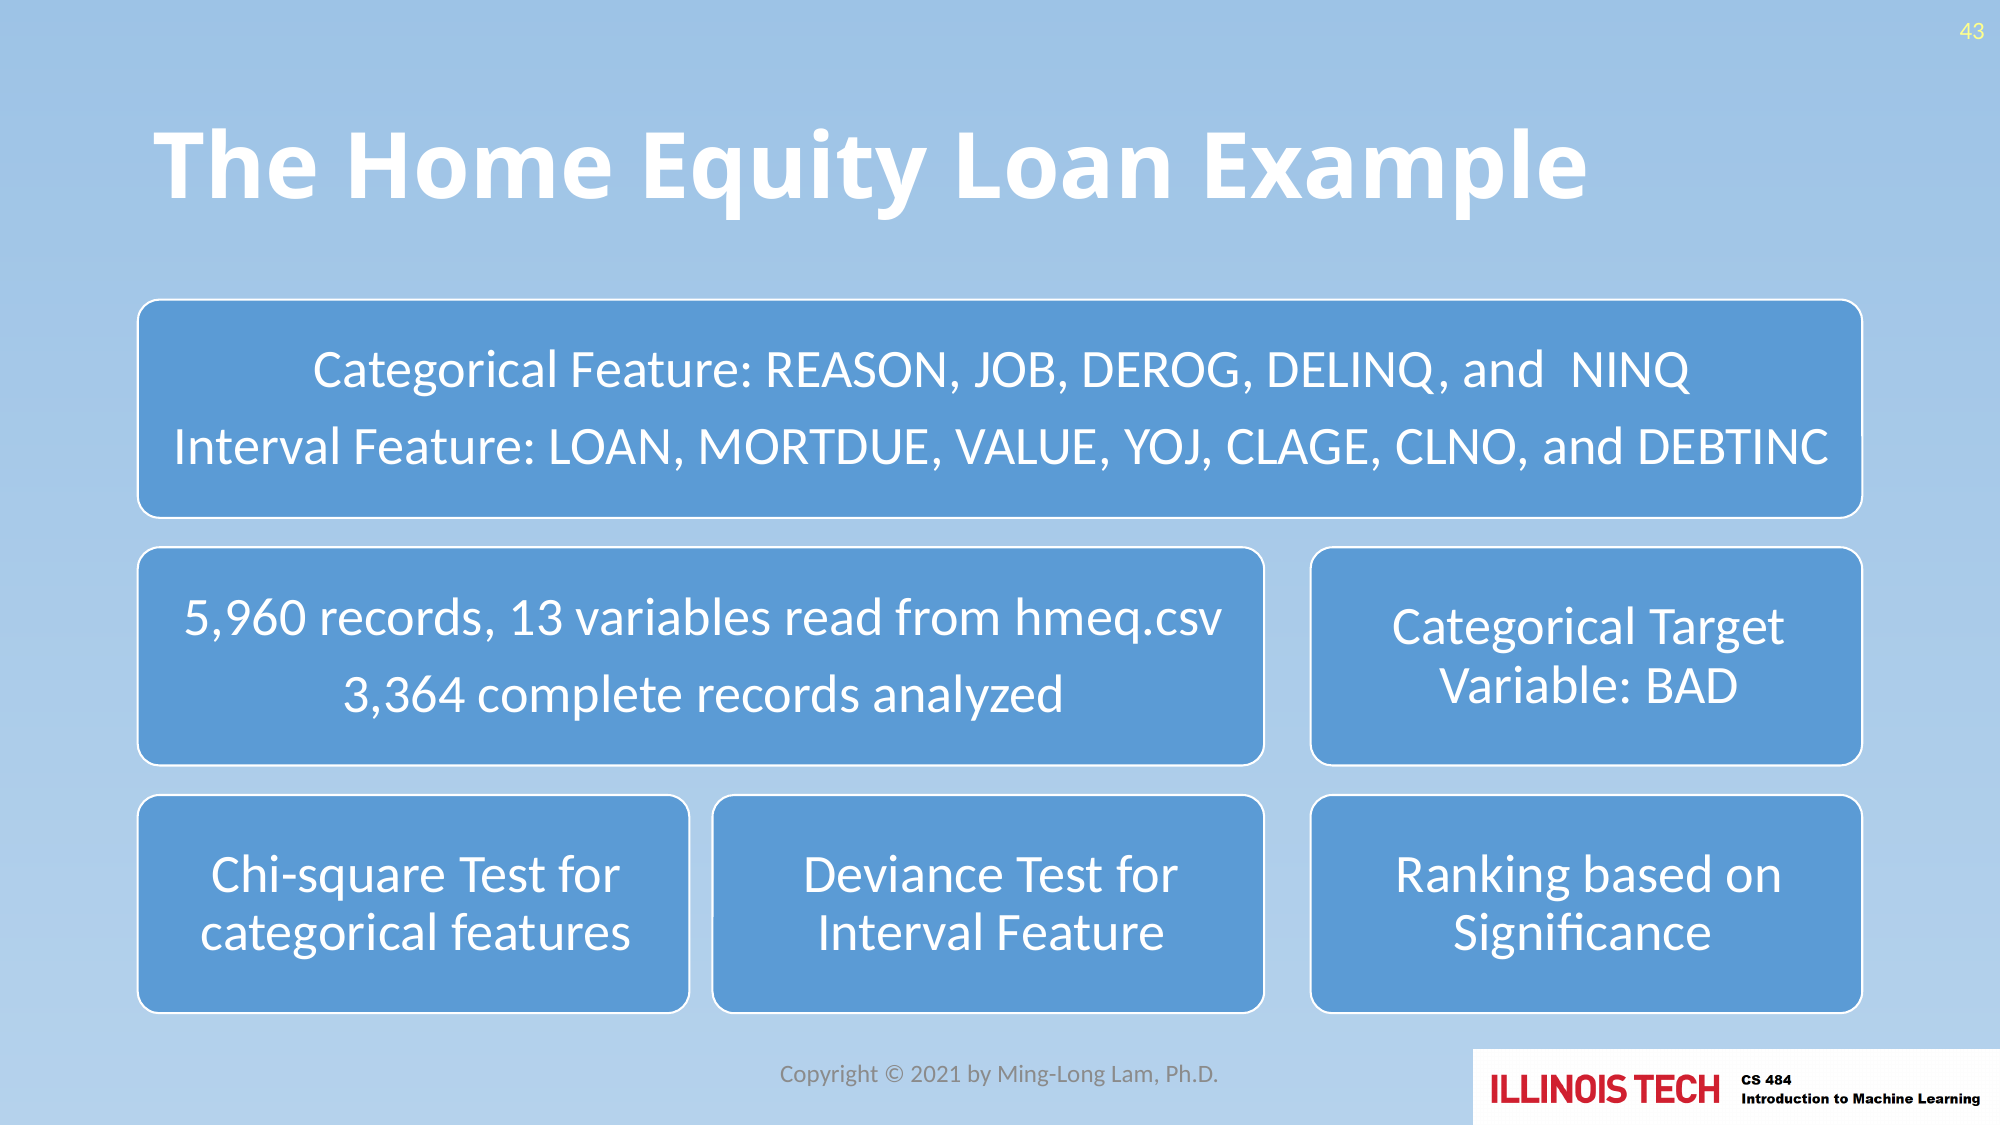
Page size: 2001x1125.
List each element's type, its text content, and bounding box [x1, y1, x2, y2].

footer Copyright © 2021 by Ming-Long Lam, Ph.D. [662, 1042, 1338, 1103]
picture [1473, 1049, 2000, 1125]
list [137, 299, 1863, 1014]
title The Home Equity Loan Example [137, 59, 1863, 278]
slide_number 43 [1550, 0, 2000, 60]
